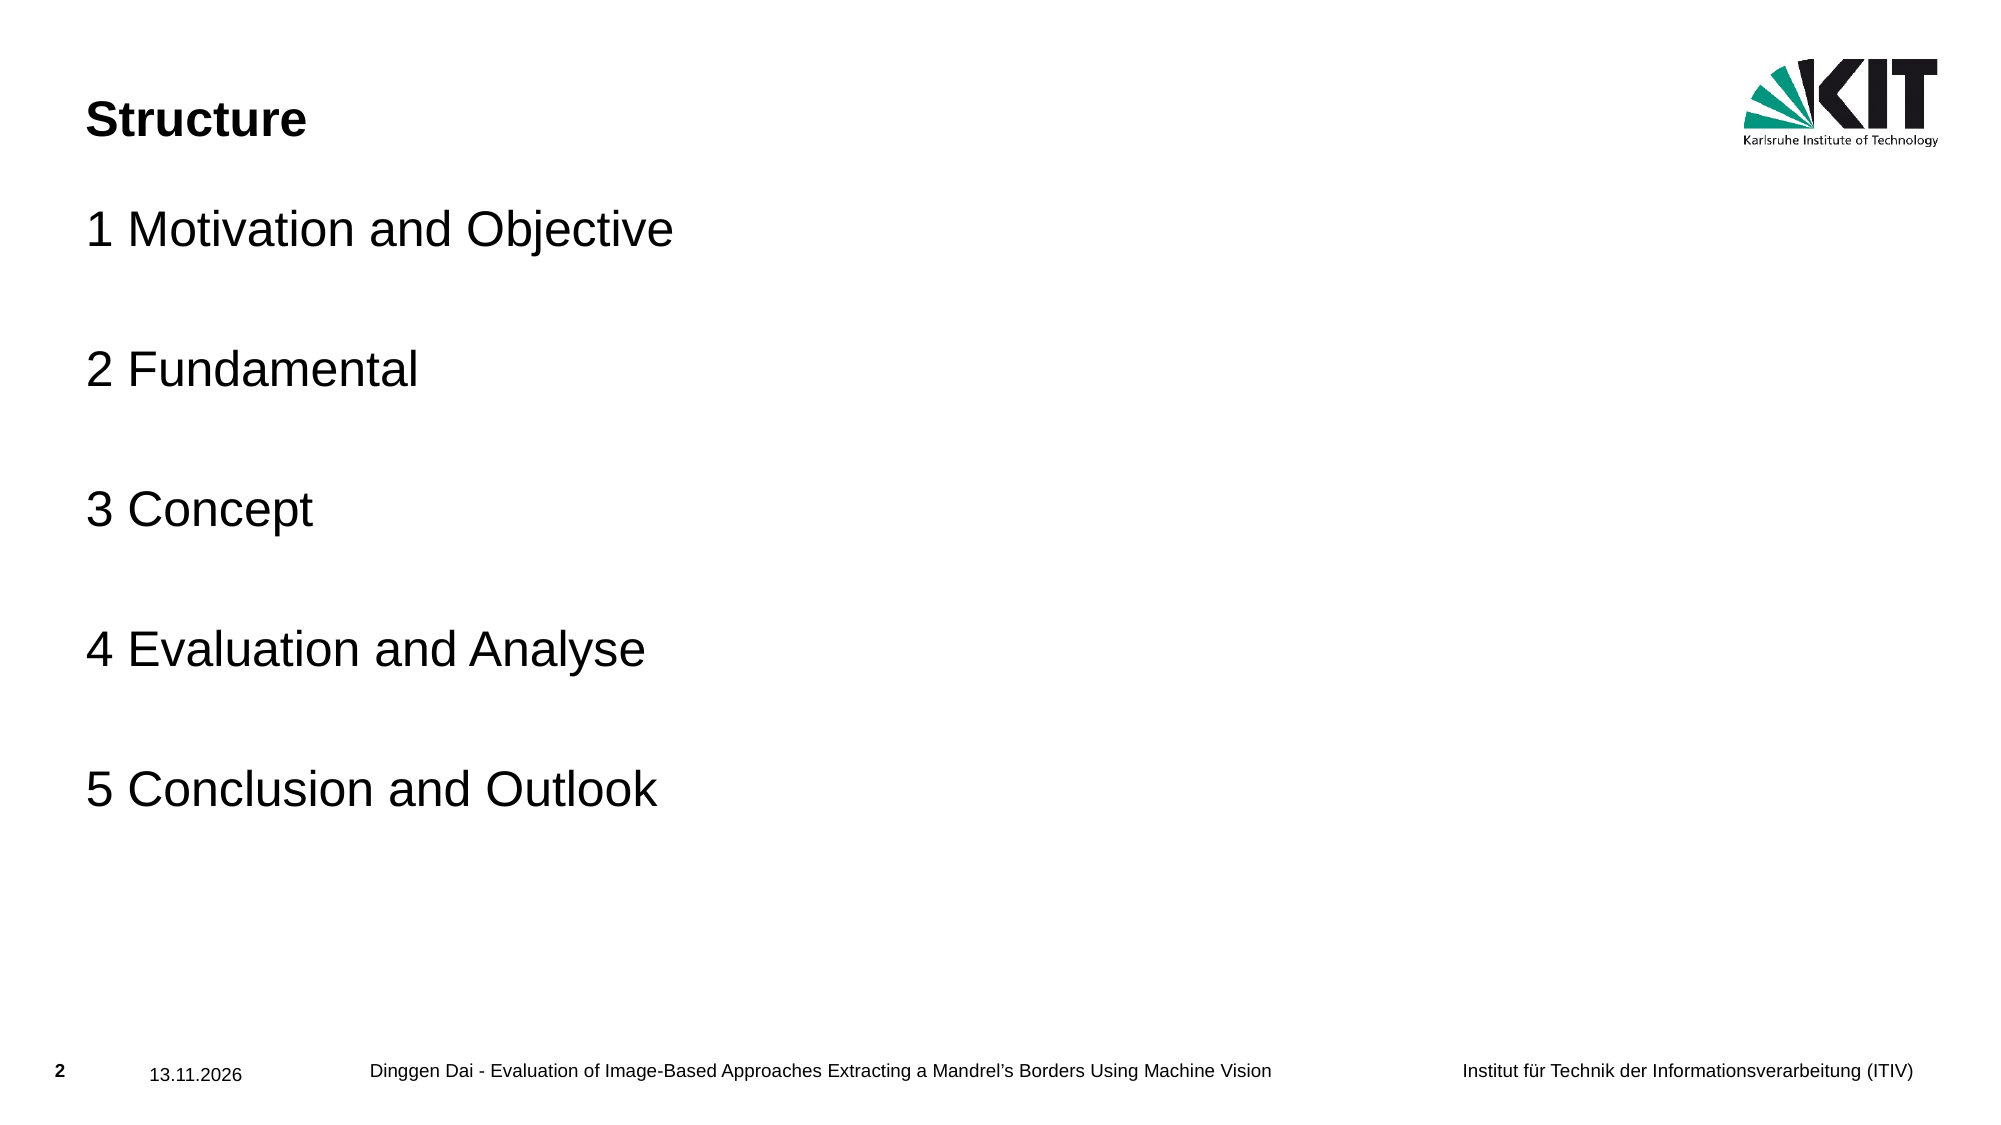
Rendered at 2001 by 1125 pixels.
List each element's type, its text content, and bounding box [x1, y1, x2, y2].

title Structure [85, 54, 1598, 147]
list 1 Motivation and Objective 2 Fundamental 3 Concept 4 Evaluation and Analyse 5 Conclusion and Outlook [85, 196, 983, 1000]
footer Dinggen Dai - Evaluation of Image-Based Approaches Extracting a Mandrel’s Borders Using Machine Vision [369, 1058, 1313, 1119]
picture [1744, 59, 1938, 147]
